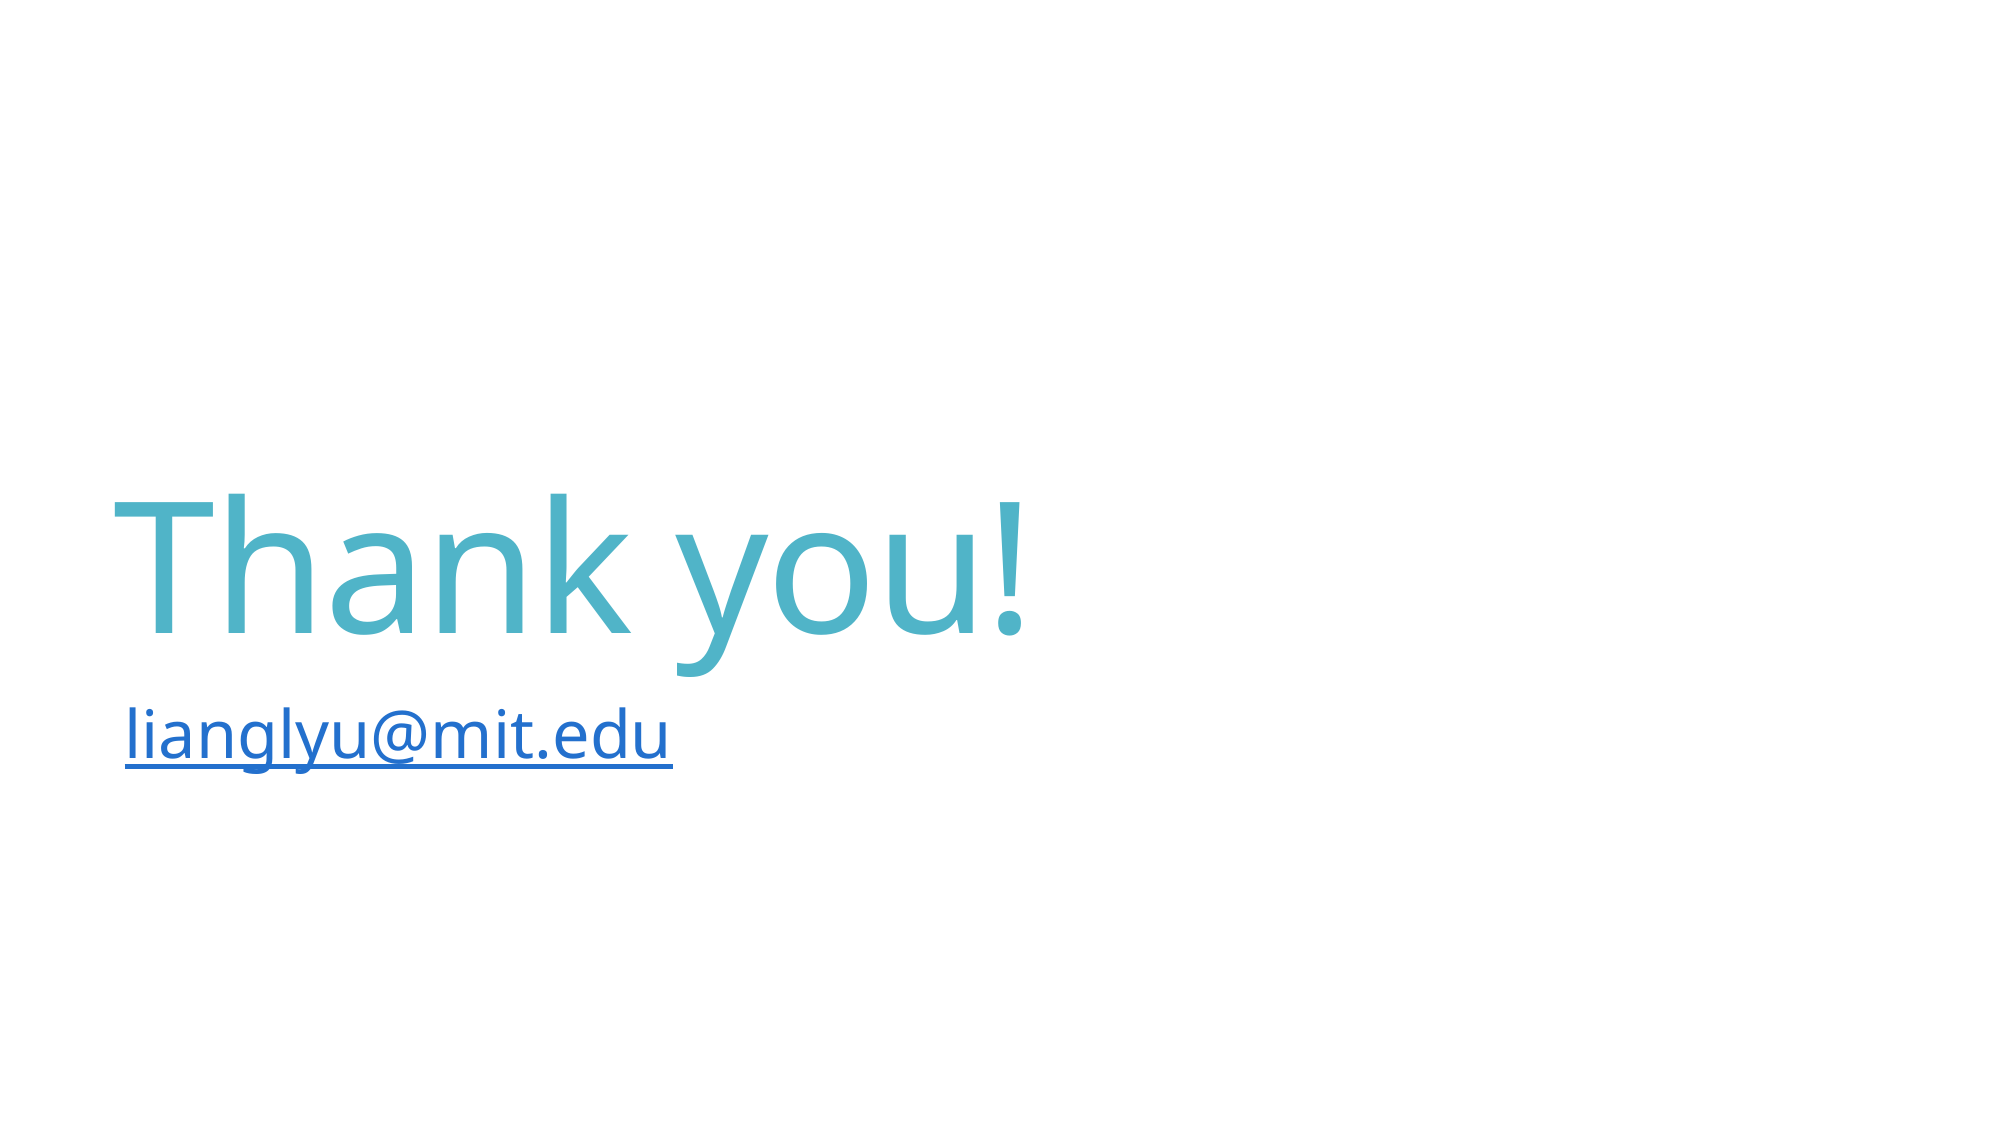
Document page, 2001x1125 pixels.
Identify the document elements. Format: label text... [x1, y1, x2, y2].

list lianglyu@mit.edu [109, 689, 1623, 960]
title Thank you! [98, 125, 1868, 677]
